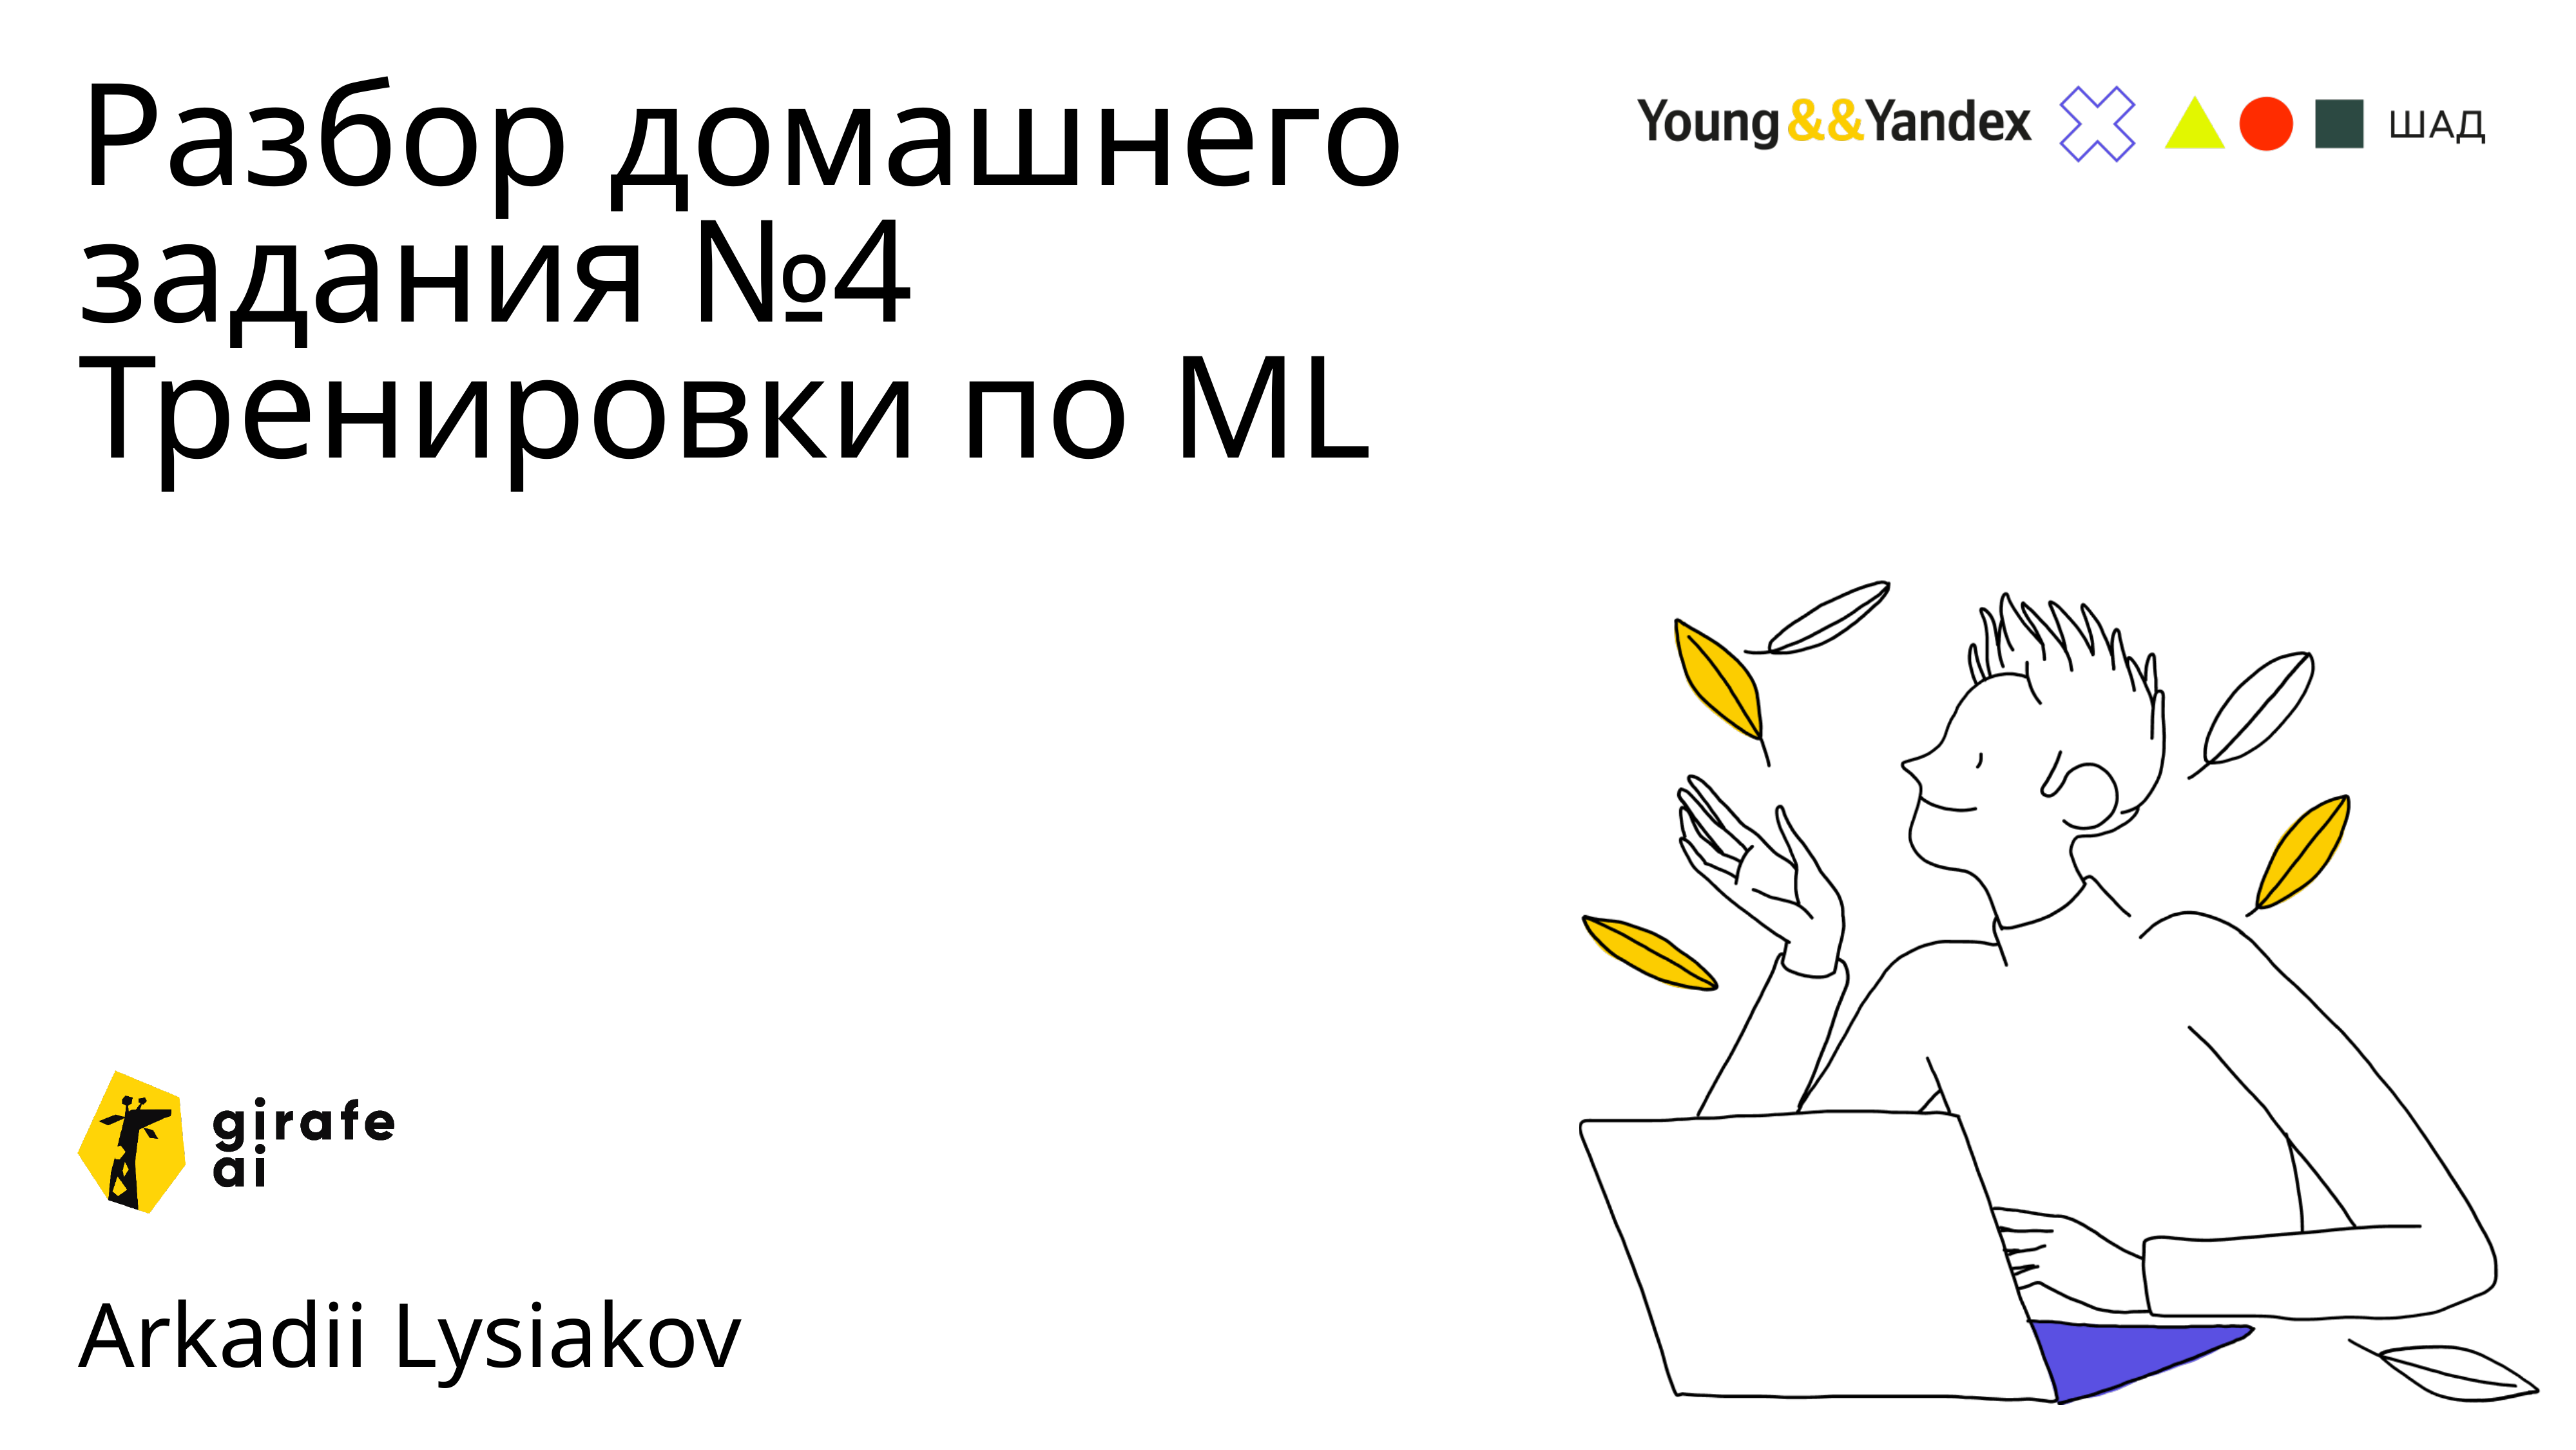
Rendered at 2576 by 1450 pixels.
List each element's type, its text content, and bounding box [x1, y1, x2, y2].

list Arkadii Lysiakov [78, 1277, 1757, 1386]
picture [77, 1070, 394, 1213]
picture [1757, 82, 2507, 163]
picture [1579, 579, 2570, 1405]
list Разбор домашнего задания №4 Тренировки по ML [78, 76, 1757, 378]
